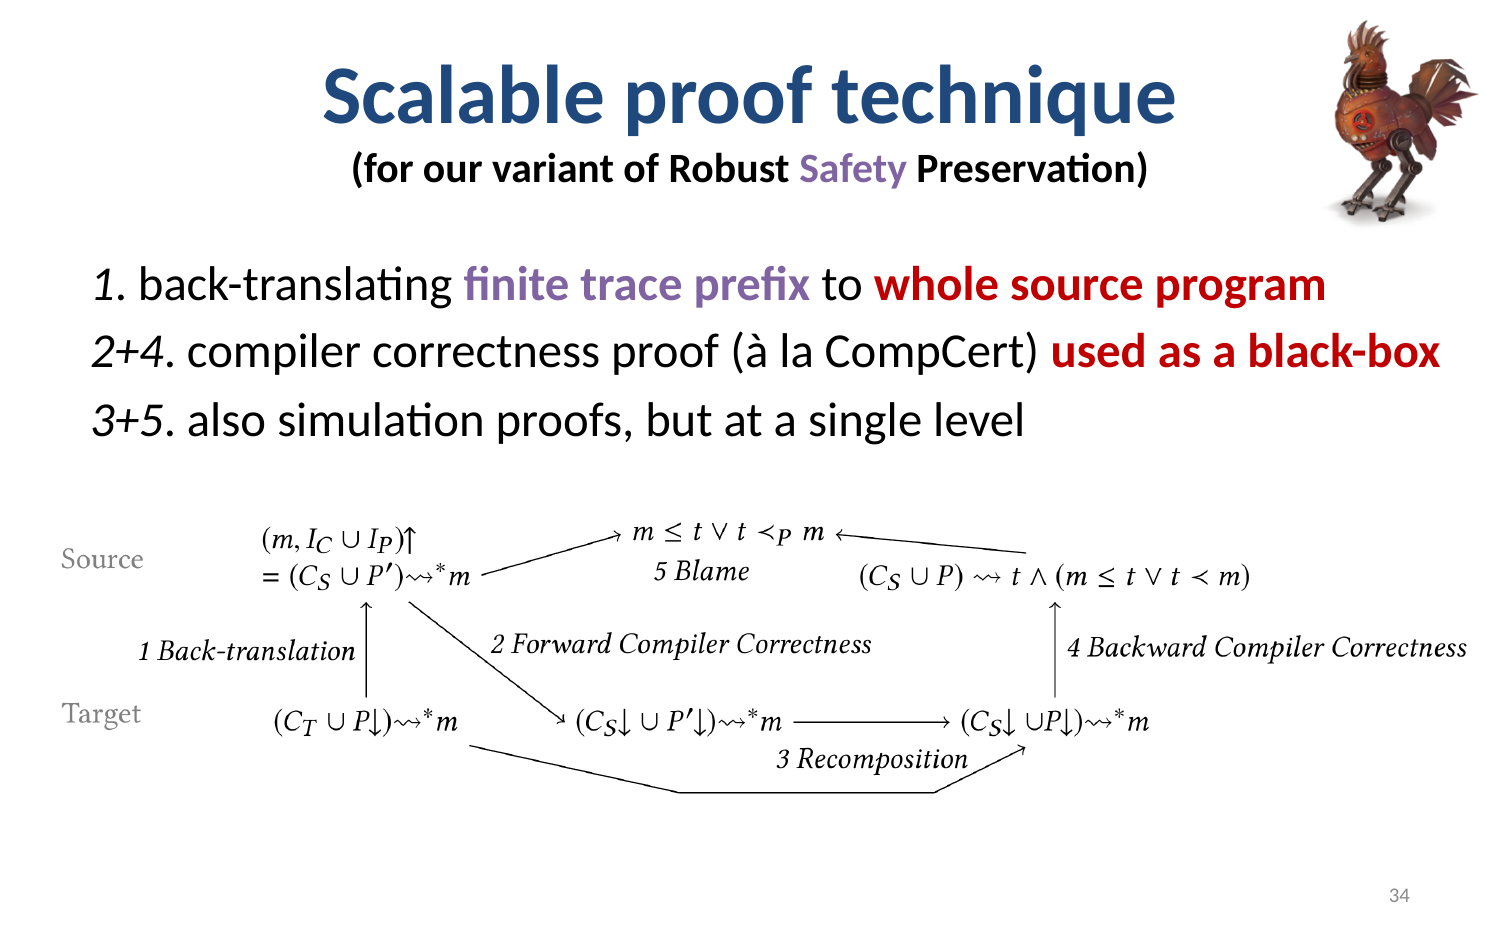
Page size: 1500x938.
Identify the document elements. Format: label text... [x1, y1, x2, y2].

picture [23, 506, 1476, 804]
picture [1287, 16, 1488, 240]
slide_number 34 [1074, 868, 1425, 919]
title Scalable proof technique (for our variant of Robust Safety Preservation) [75, 37, 1282, 194]
list 1. back-translating finite trace prefix to whole source program 2+4. compiler correctness proof (à la CompCert) used as a black-box 3+5. also simulation proofs, but at a single level [75, 243, 1463, 469]
